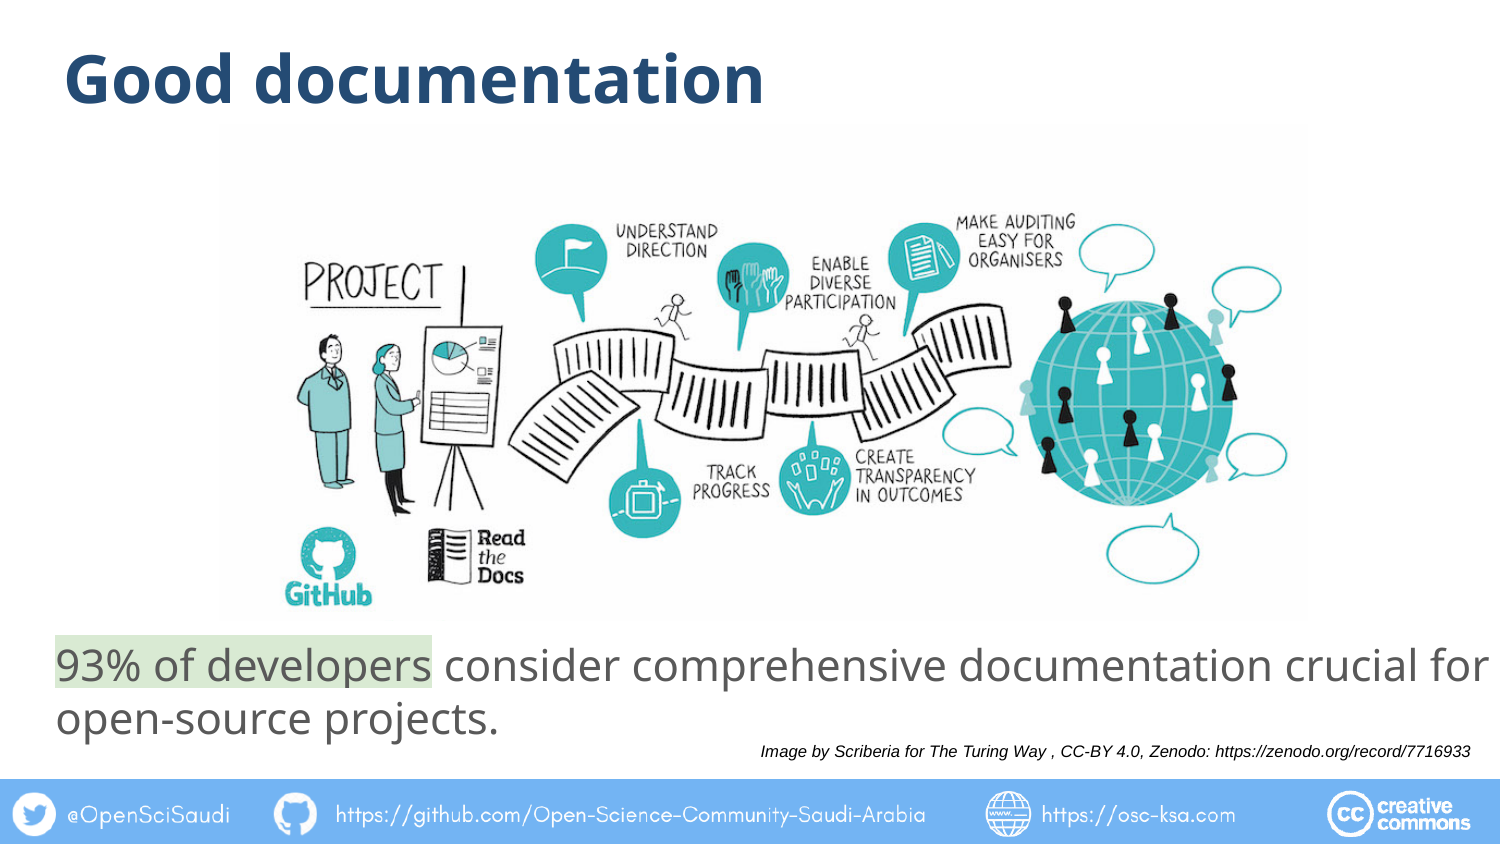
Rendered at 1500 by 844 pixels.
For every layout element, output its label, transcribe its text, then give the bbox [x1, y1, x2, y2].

picture [0, 779, 1500, 844]
text_box Image by Scriberia for The Turing Way , CC-BY 4.0, Zenodo: https://zenodo.org/record/7716933 [148, 726, 1487, 772]
text_box Good documentation [48, 22, 1480, 133]
text_box 93% of developers consider comprehensive documentation crucial for open-source projects. [40, 573, 1500, 759]
picture [219, 124, 1309, 621]
